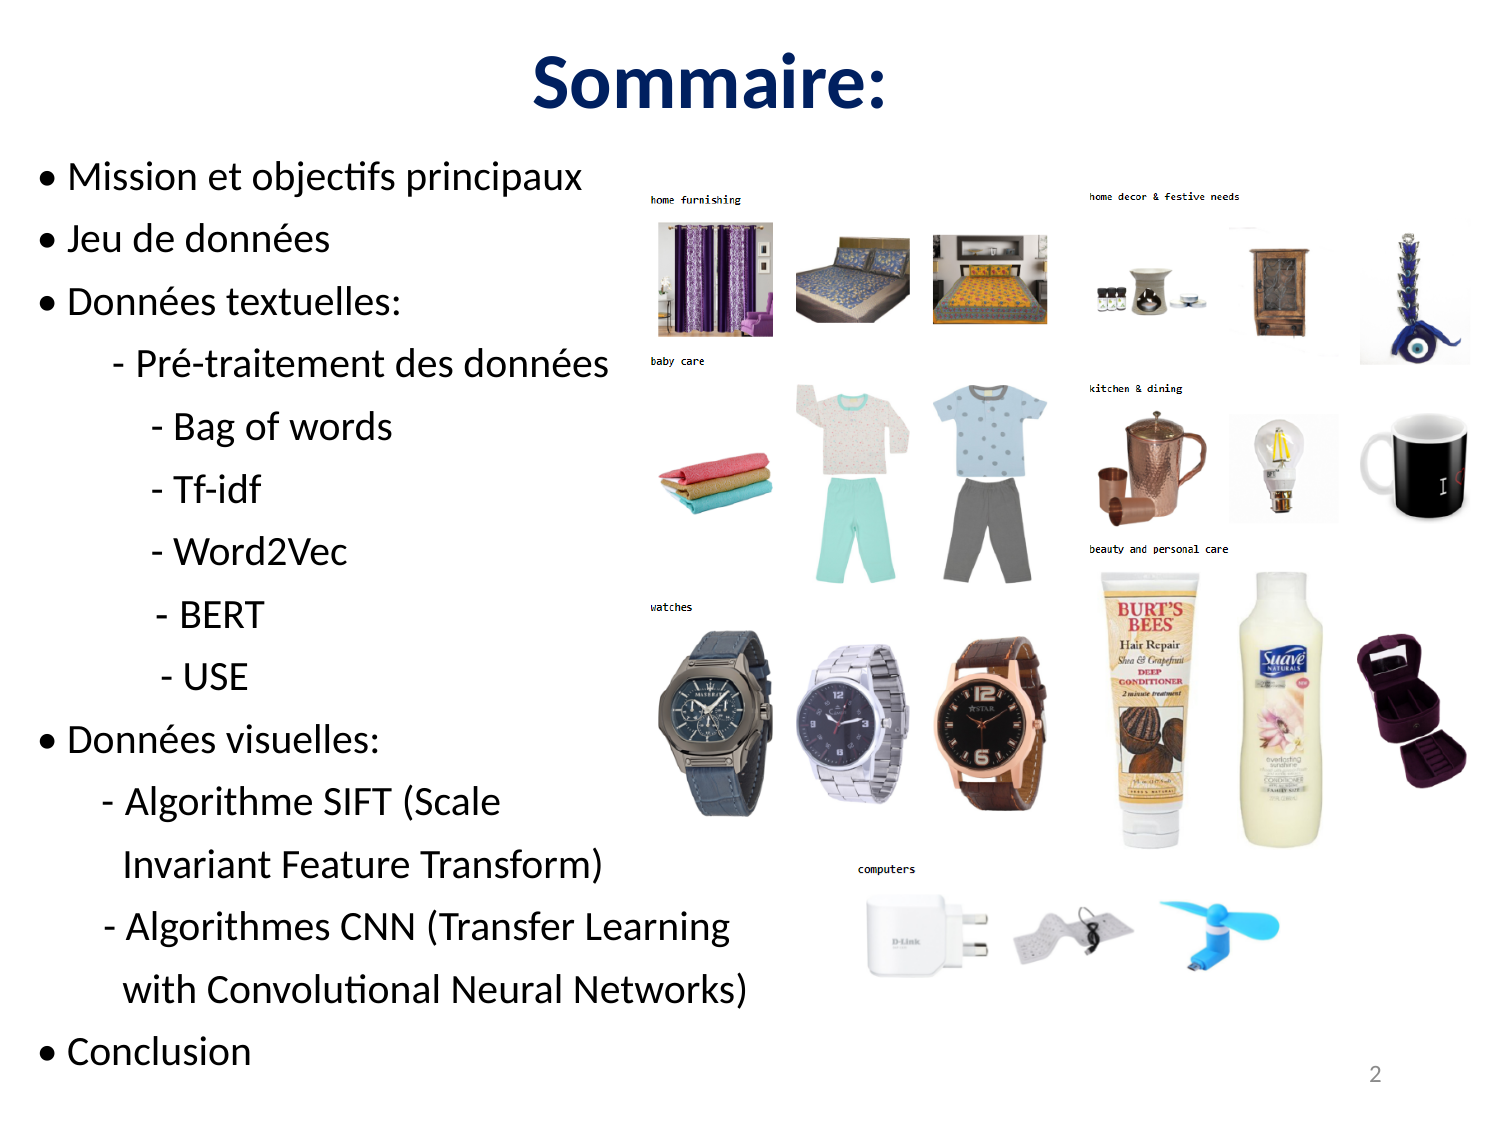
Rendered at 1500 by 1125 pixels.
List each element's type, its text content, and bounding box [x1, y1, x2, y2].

text_box • Mission et objectifs principaux • Jeu de données • Données textuelles: - Pré-traitement des données - Bag of words - Tf-idf - Word2Vec - BERT - USE • Données visuelles: - Algorithme SIFT (Scale Invariant Feature Transform) - Algorithmes CNN (Transfer Learning with Convolutional Neural Networks) • Conclusion [22, 141, 1452, 1082]
picture [639, 188, 1063, 827]
picture [851, 860, 1287, 985]
picture [1081, 188, 1480, 855]
text_box Sommaire: [335, 22, 1086, 133]
slide_number 2 [1059, 1042, 1397, 1103]
